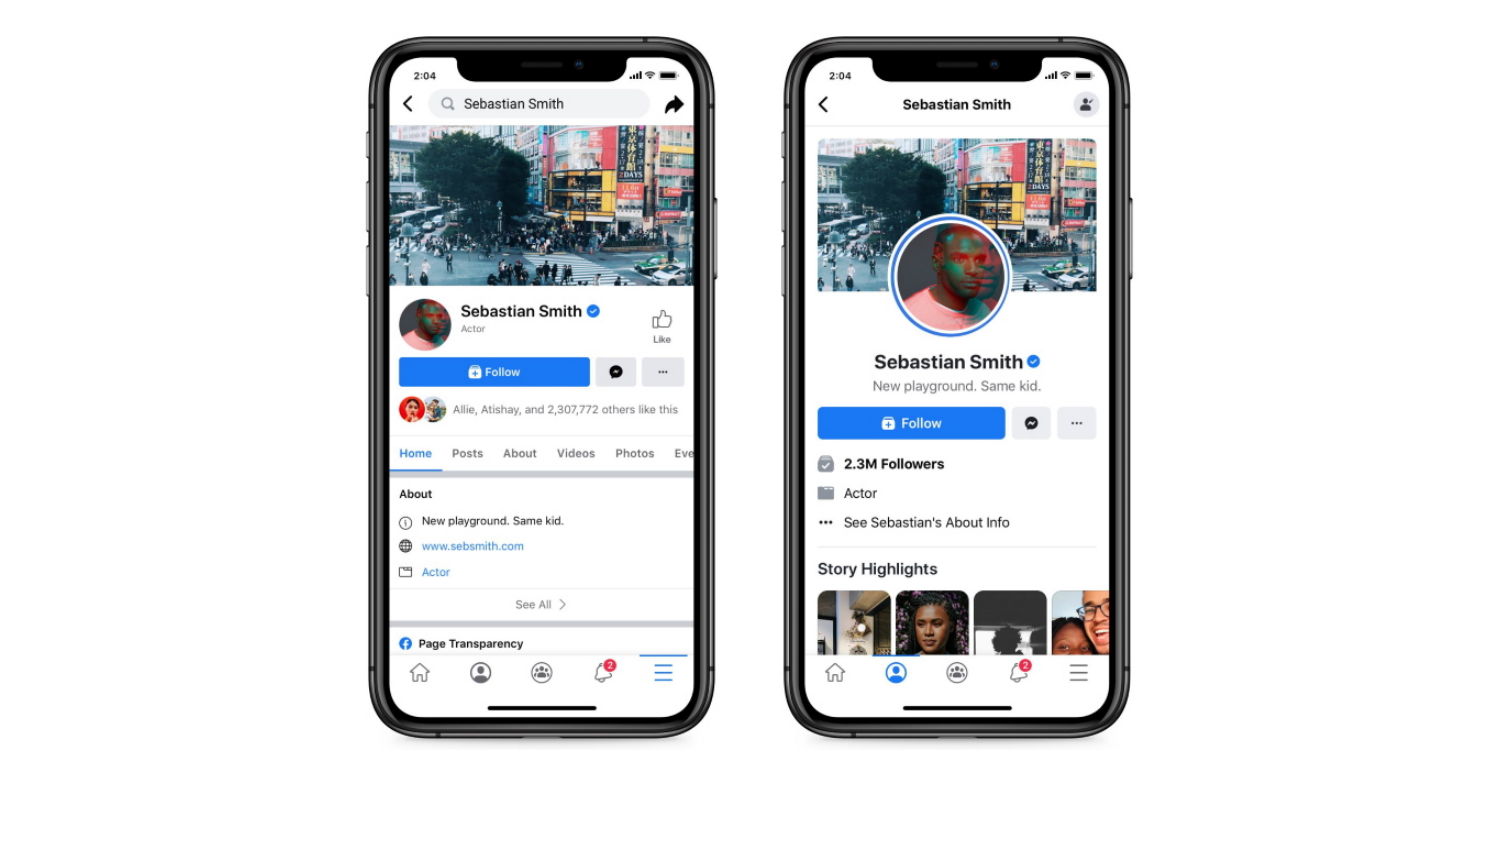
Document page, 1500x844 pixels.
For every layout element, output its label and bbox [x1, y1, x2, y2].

picture [24, 24, 1476, 751]
